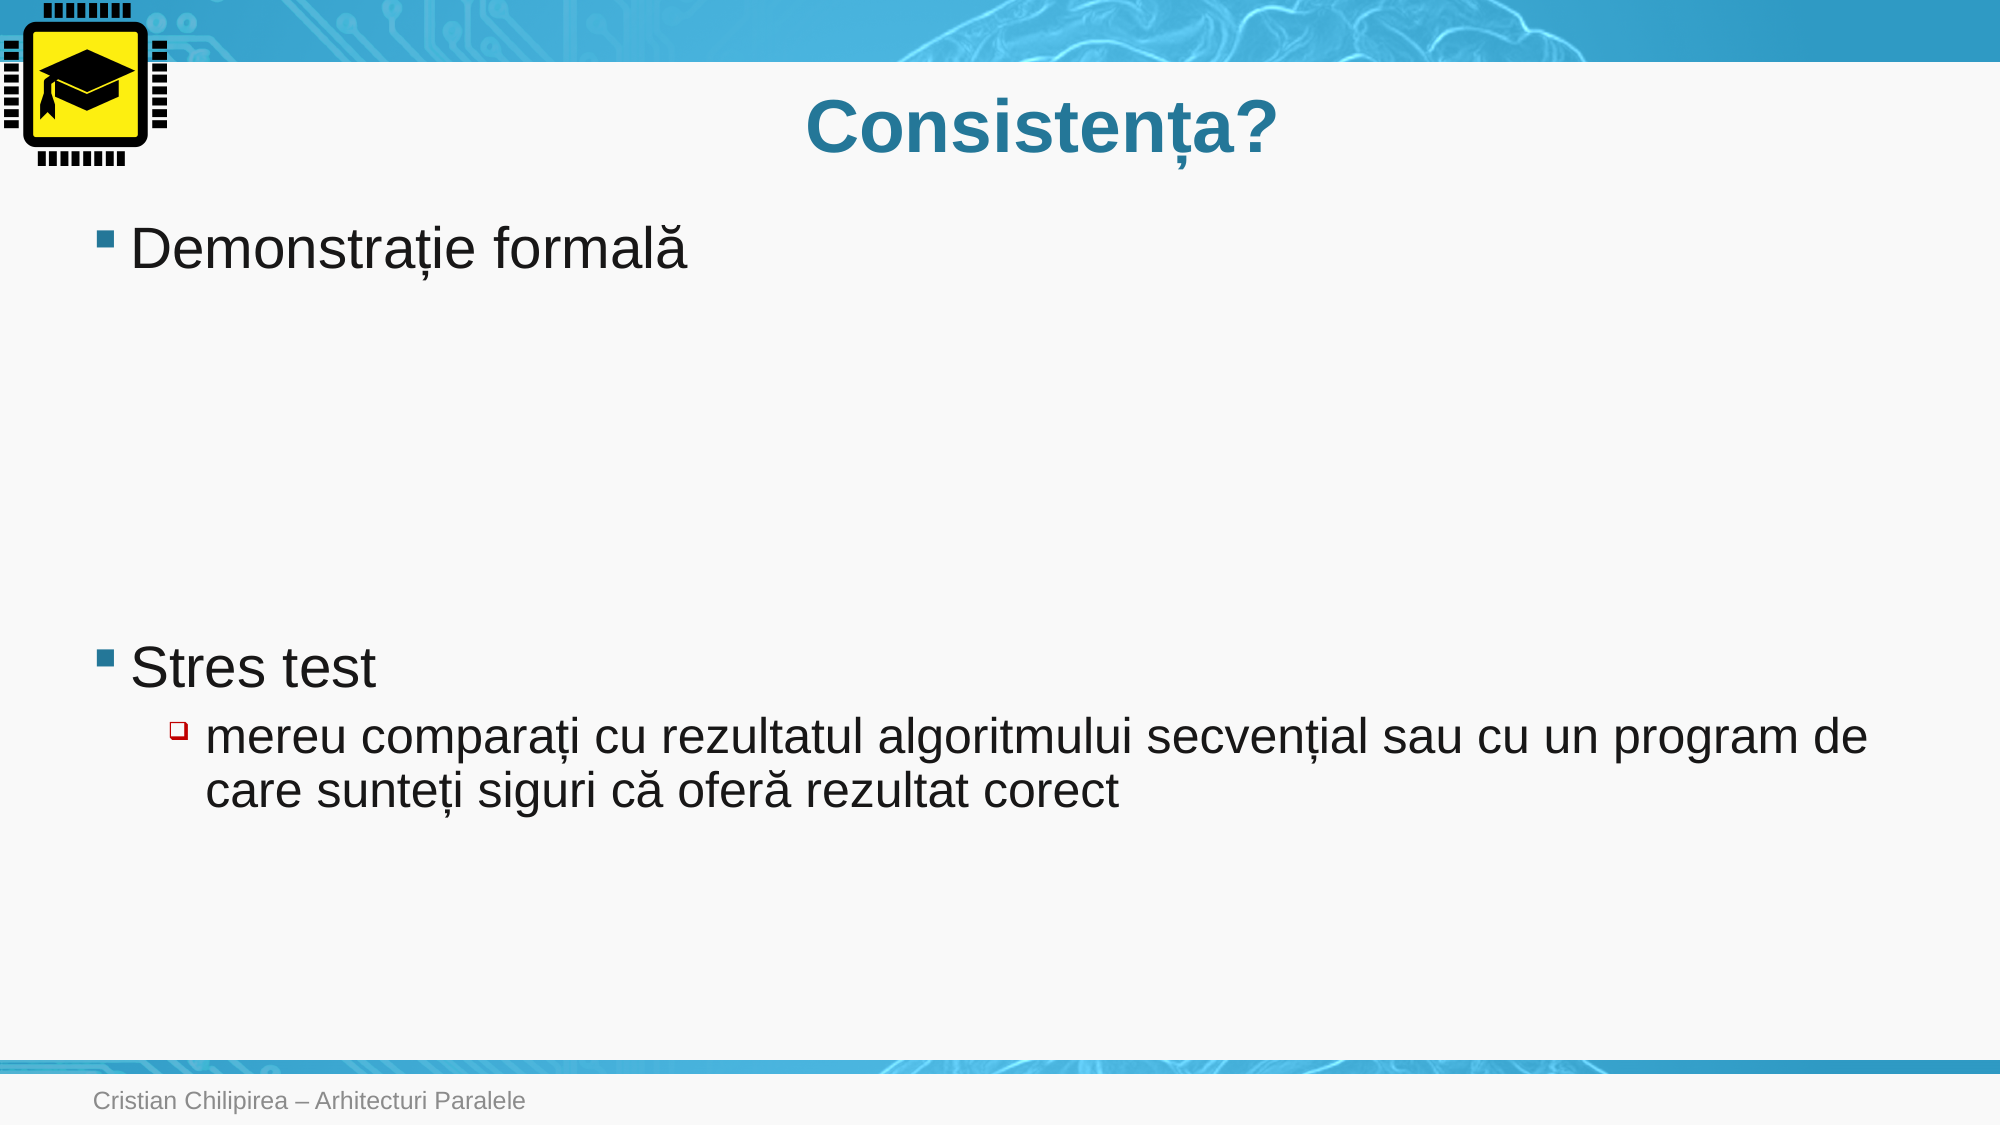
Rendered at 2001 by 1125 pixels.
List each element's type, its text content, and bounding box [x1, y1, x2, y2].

footer Cristian Chilipirea – Arhitecturi Paralele [77, 1073, 1338, 1125]
title Consistența? [170, 76, 1915, 180]
list Demonstrație formală Stres test mereu comparați cu rezultatul algoritmului secvențial sau cu un program de care sunteți siguri că oferă rezultat corect [77, 210, 1915, 1033]
picture [0, 0, 2000, 166]
picture [0, 1060, 2000, 1074]
